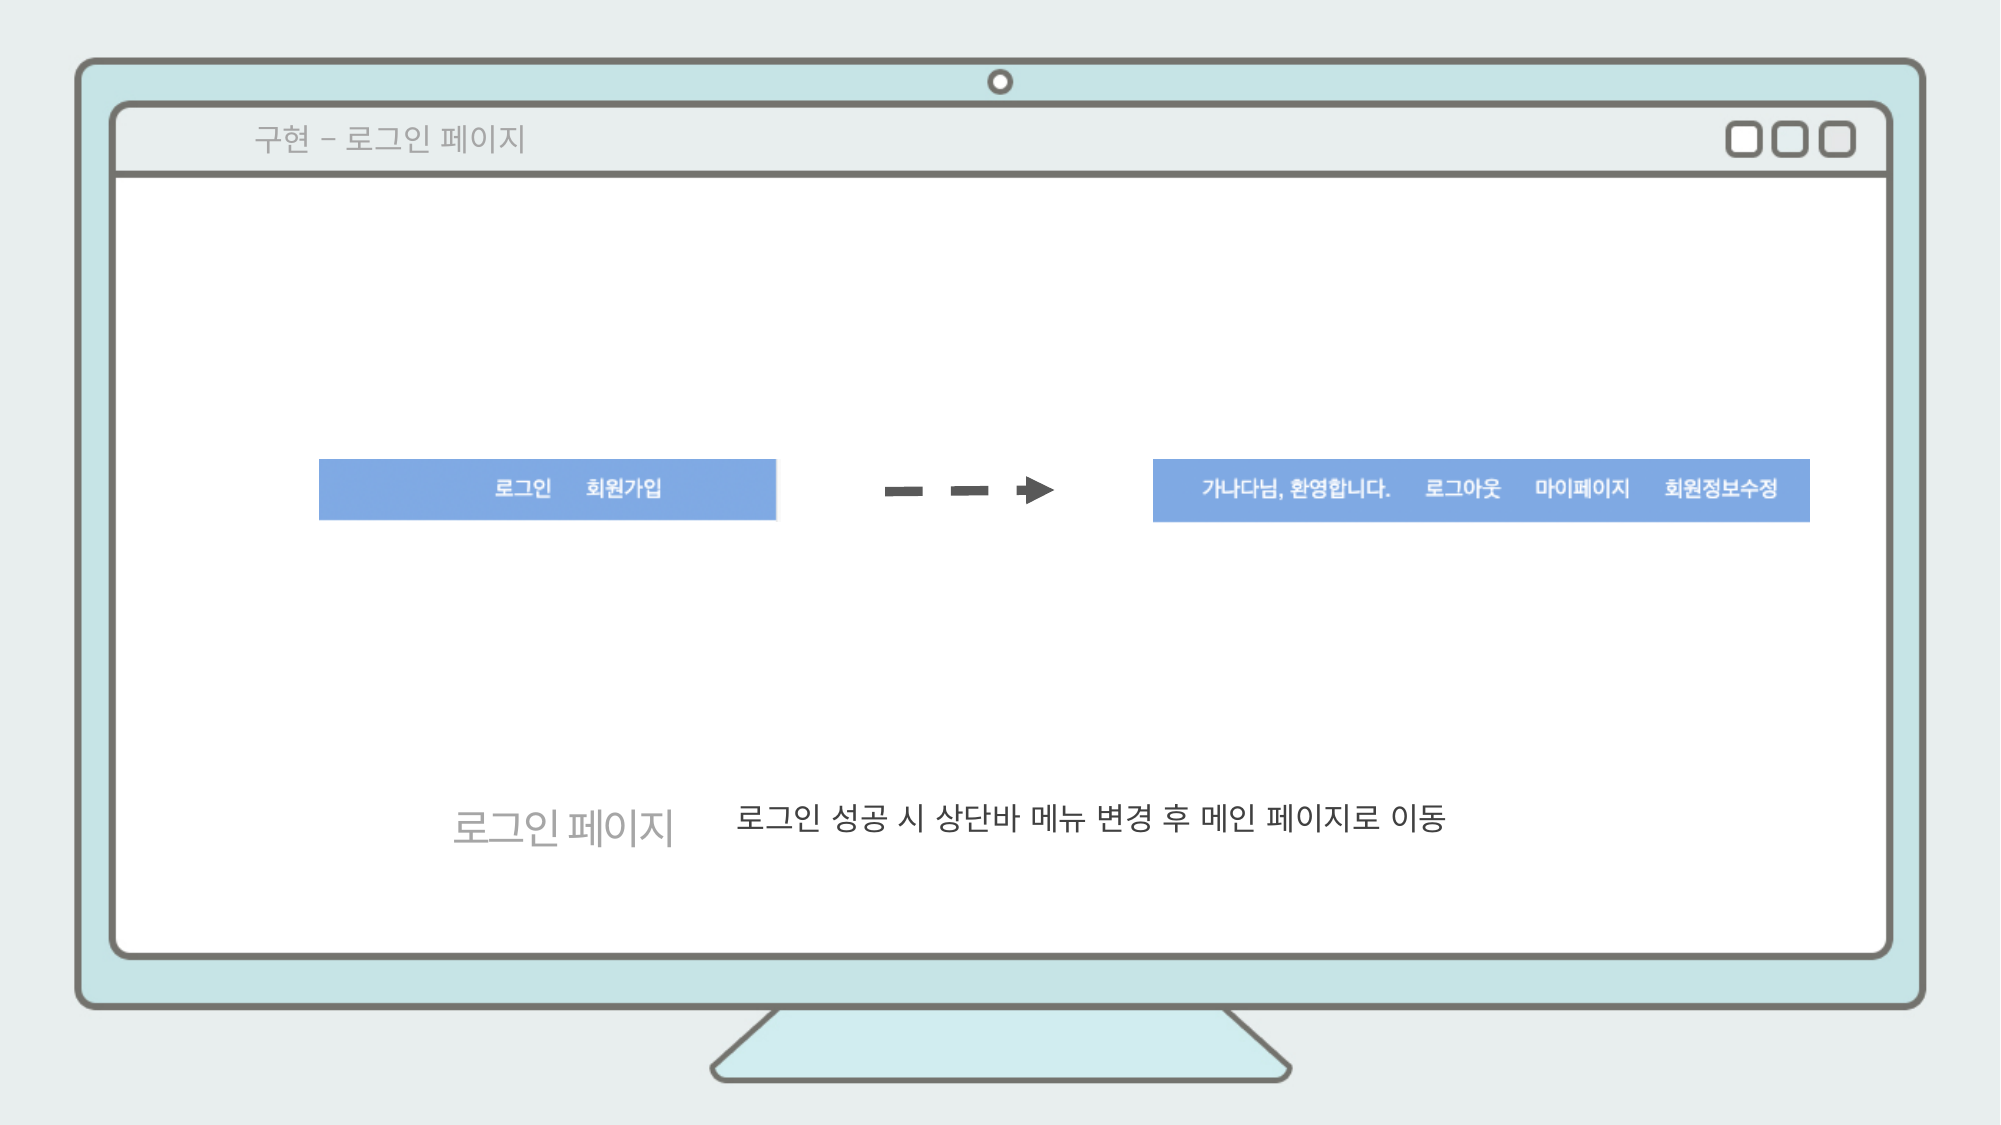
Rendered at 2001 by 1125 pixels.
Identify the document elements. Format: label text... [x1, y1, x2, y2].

text_box 로그인 성공 시 상단바 메뉴 변경 후 메인 페이지로 이동 [721, 791, 1652, 844]
text_box 로그인 페이지 [437, 770, 715, 860]
text_box 구현 – 로그인 페이지 [162, 112, 620, 166]
picture [0, 0, 2001, 1125]
